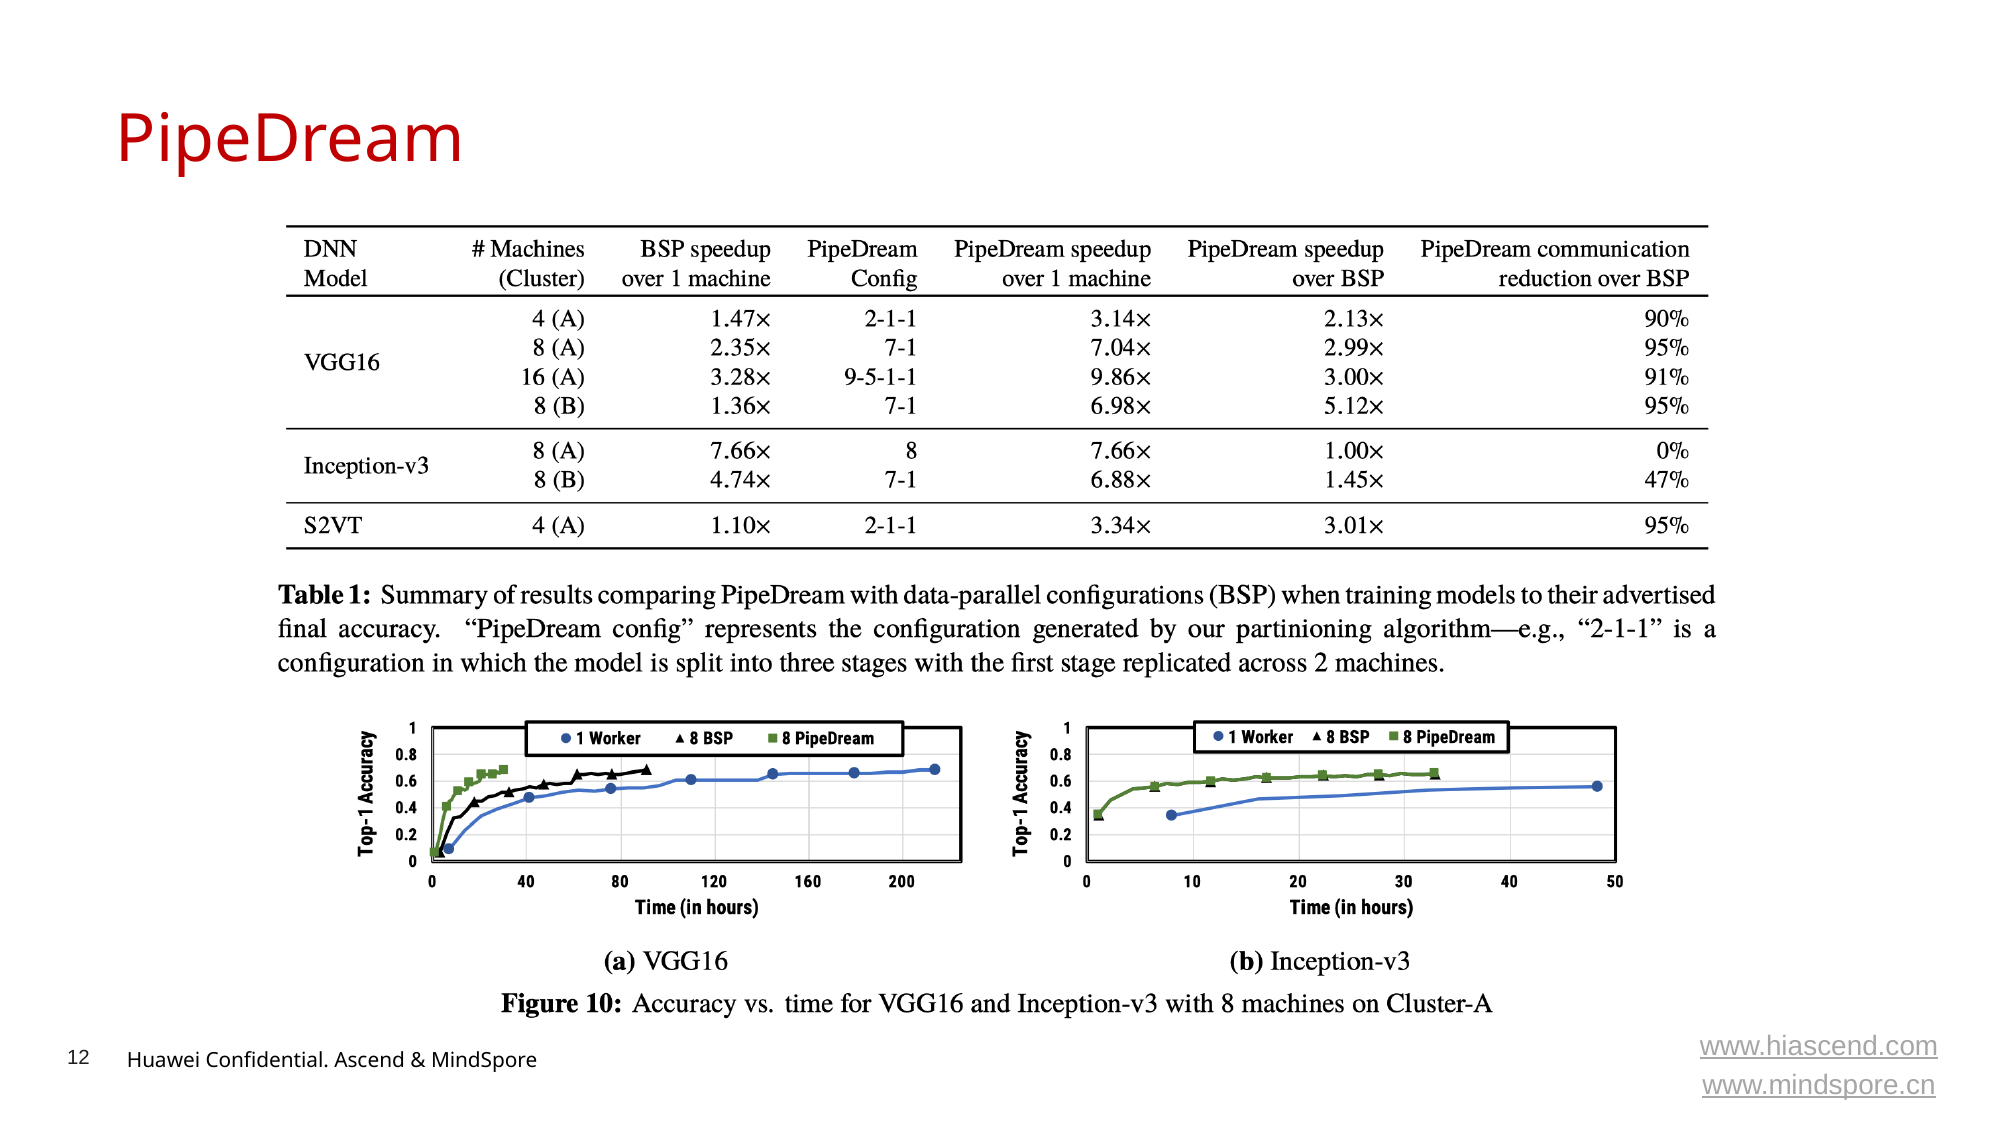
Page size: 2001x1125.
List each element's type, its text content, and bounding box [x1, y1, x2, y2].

picture [261, 196, 1739, 1033]
text_box PipeDream [101, 87, 1900, 185]
